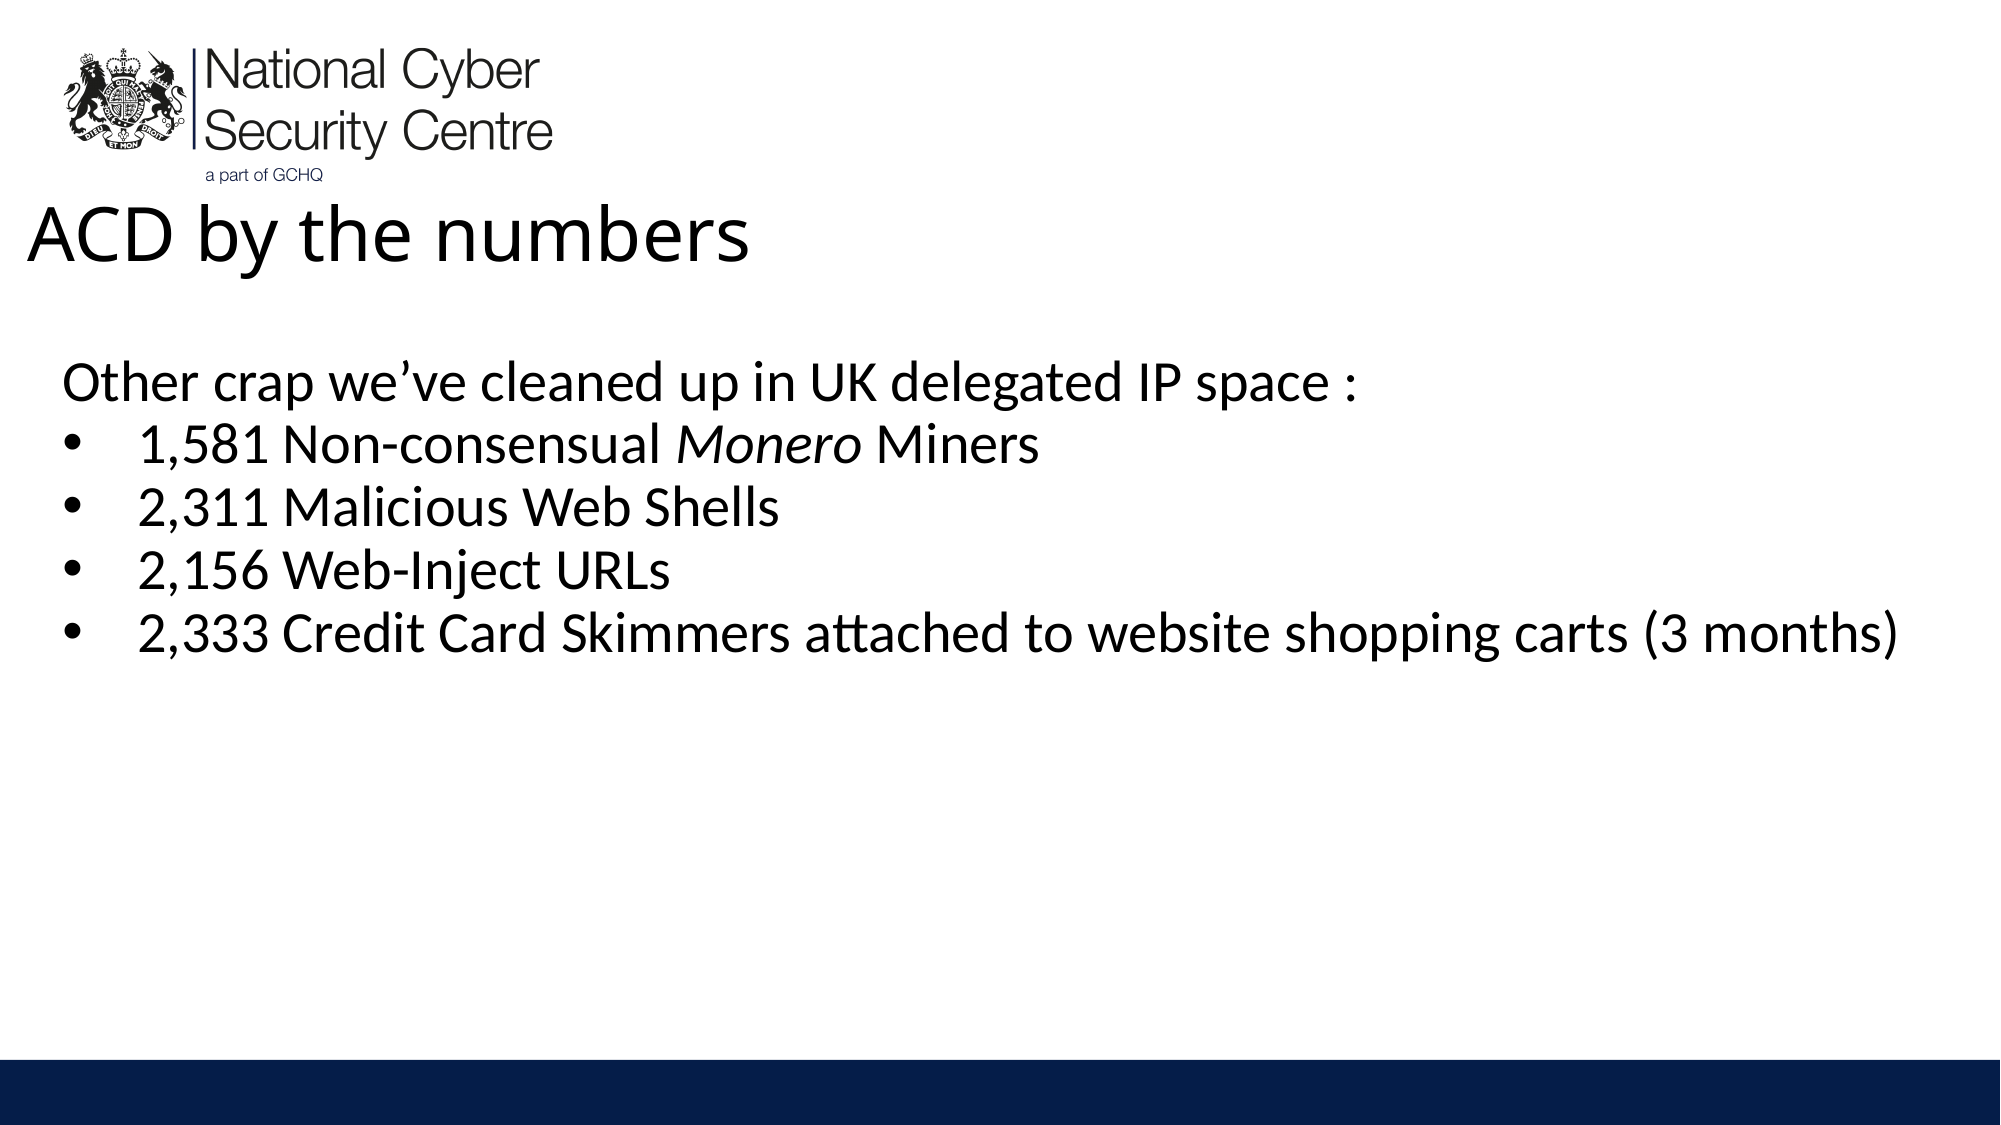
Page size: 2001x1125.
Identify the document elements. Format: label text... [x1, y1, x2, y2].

title ACD by the numbers [12, 189, 1738, 344]
list Other crap we’ve cleaned up in UK delegated IP space : 1,581 Non-consensual Monero Miners 2,311 Malicious Web Shells 2,156 Web-Inject URLs 2,333 Credit Card Skimmers attached to website shopping carts (3 months) [47, 343, 1952, 1029]
picture [27, 3, 589, 189]
